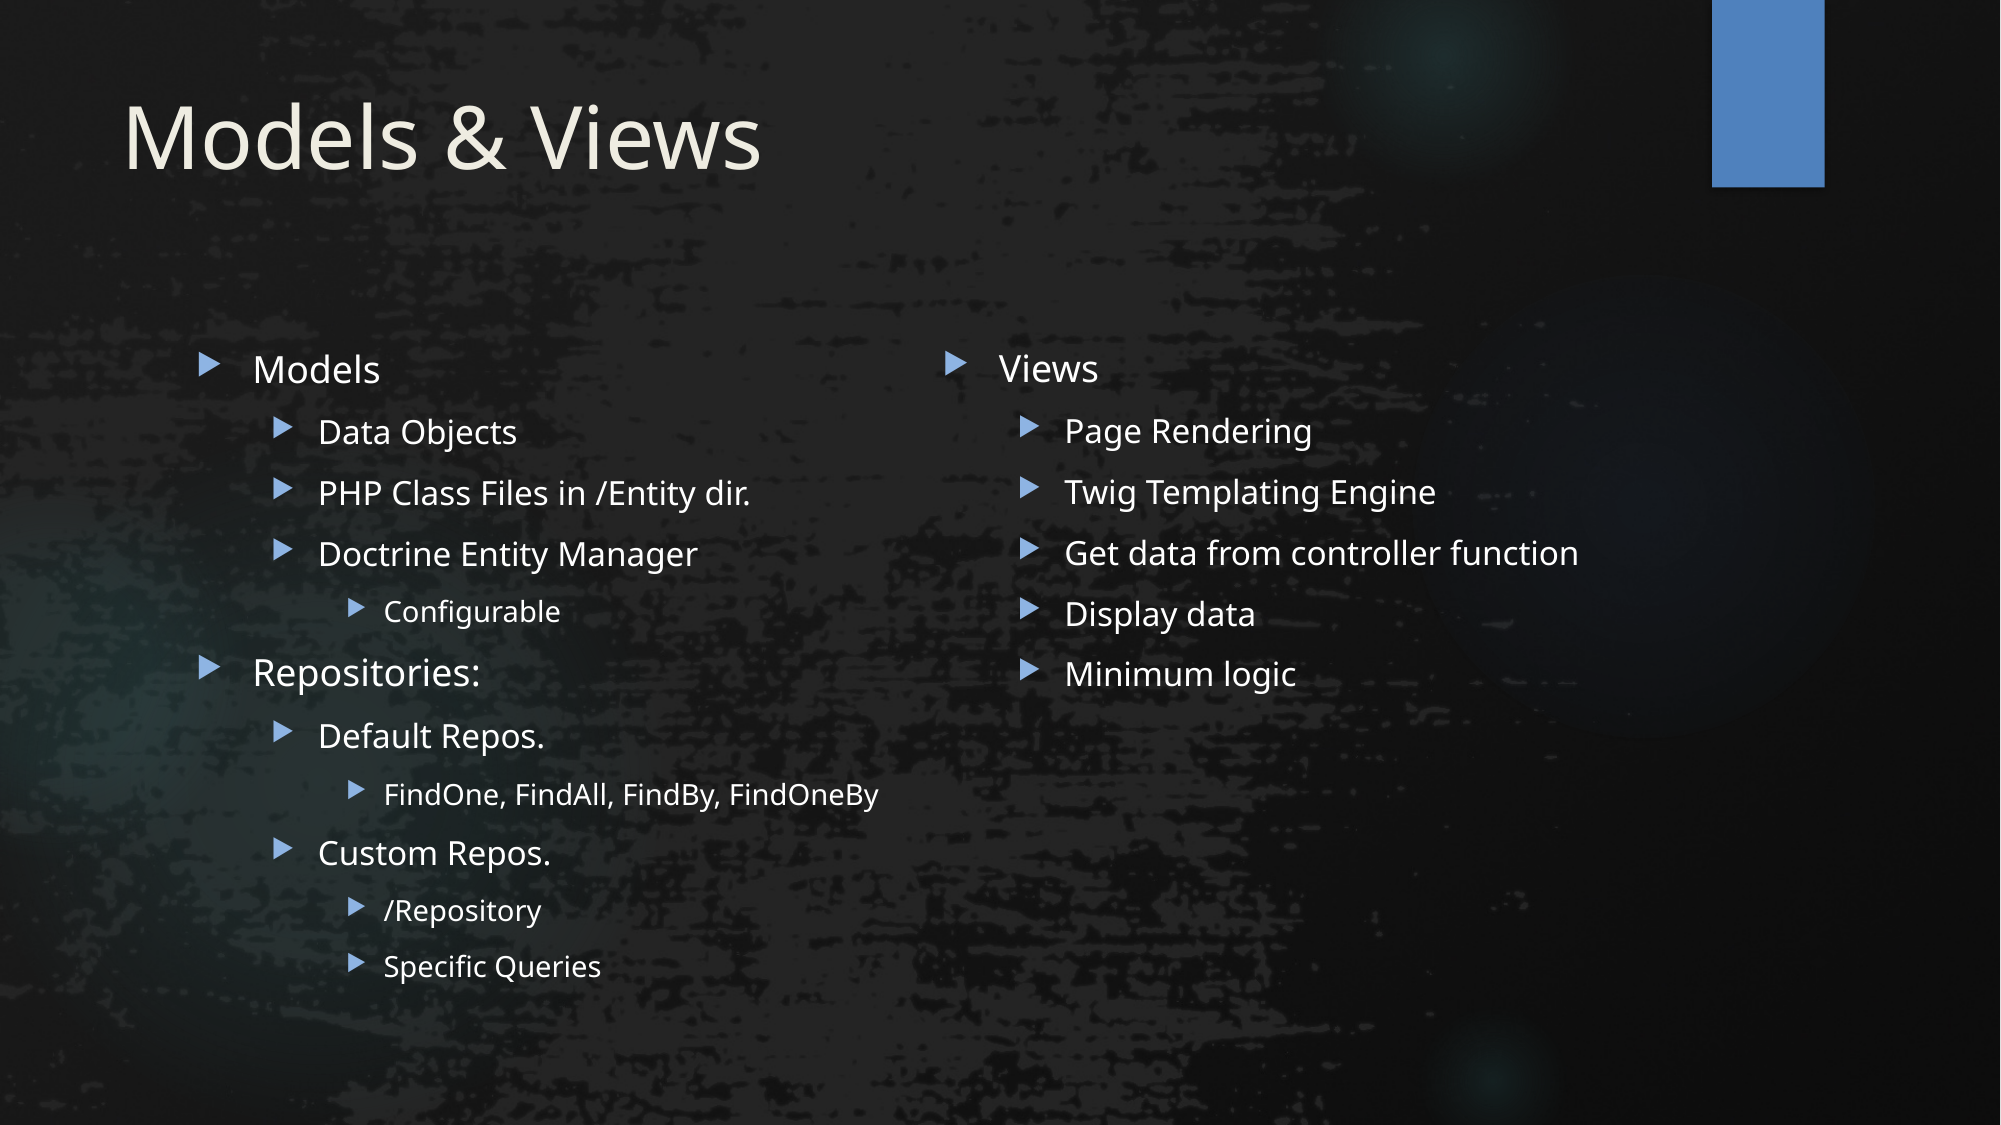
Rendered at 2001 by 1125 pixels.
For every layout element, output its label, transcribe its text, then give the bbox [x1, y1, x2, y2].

list Models Data Objects PHP Class Files in /Entity dir. Doctrine Entity Manager Configurable Repositories: Default Repos. FindOne, FindAll, FindBy, FindOneBy Custom Repos. /Repository Specific Queries [181, 338, 903, 1027]
title Models & Views [106, 74, 1649, 304]
list Views Page Rendering Twig Templating Engine Get data from controller function Display data Minimum logic [927, 337, 1649, 1027]
picture [0, 0, 2001, 1125]
